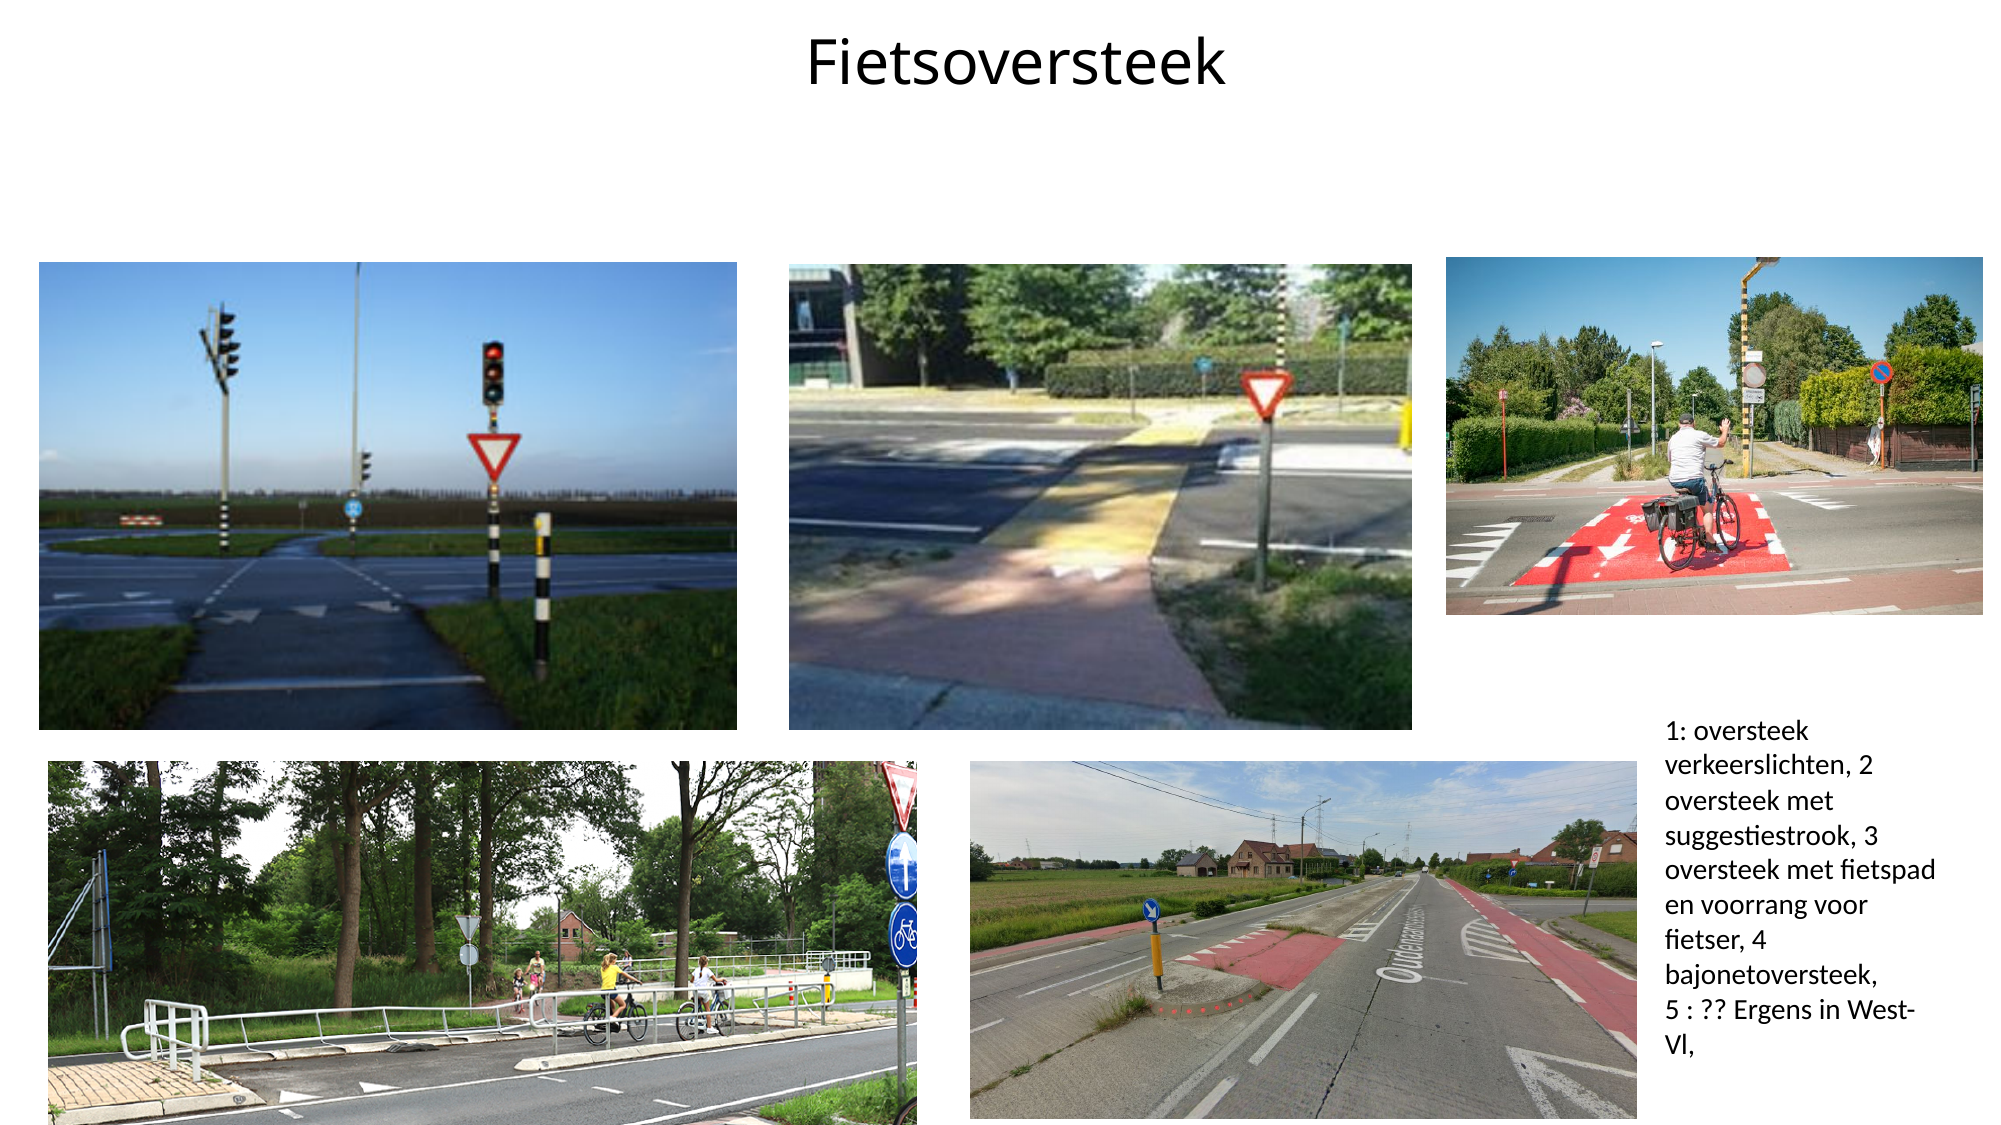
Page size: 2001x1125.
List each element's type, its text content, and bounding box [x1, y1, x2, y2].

picture [970, 761, 1637, 1119]
text_box Fietsoversteek [154, 2, 1880, 106]
text_box 1: oversteek verkeerslichten, 2 oversteek met suggestiestrook, 3 oversteek met fietspad en voorrang voor fietser, 4 bajonetoversteek, 5 : ?? Ergens in West-Vl, [1650, 703, 1961, 1068]
picture [39, 262, 737, 730]
picture [48, 761, 917, 1125]
picture [789, 264, 1412, 730]
picture [1446, 257, 1983, 615]
